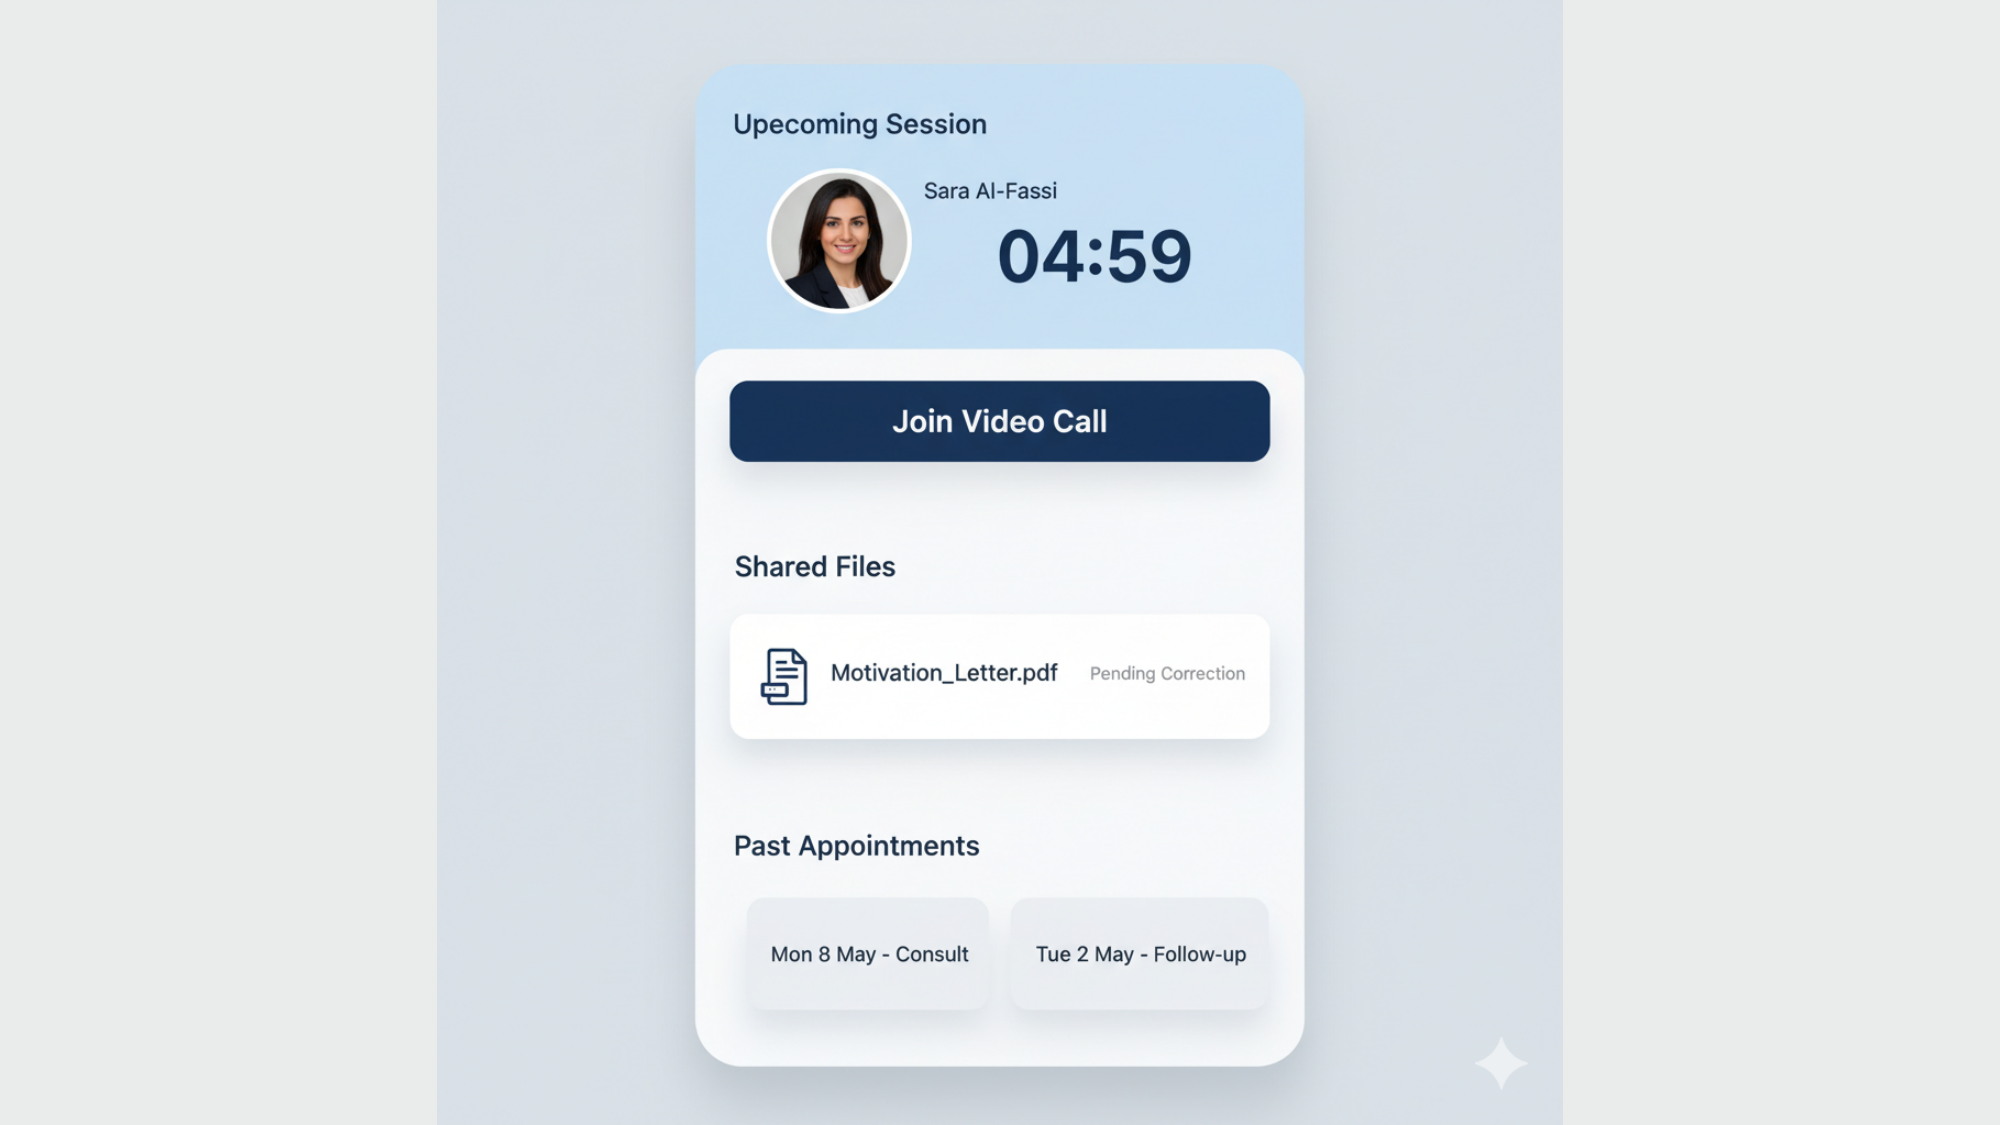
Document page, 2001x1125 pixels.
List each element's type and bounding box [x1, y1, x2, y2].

picture [437, 0, 1563, 1125]
